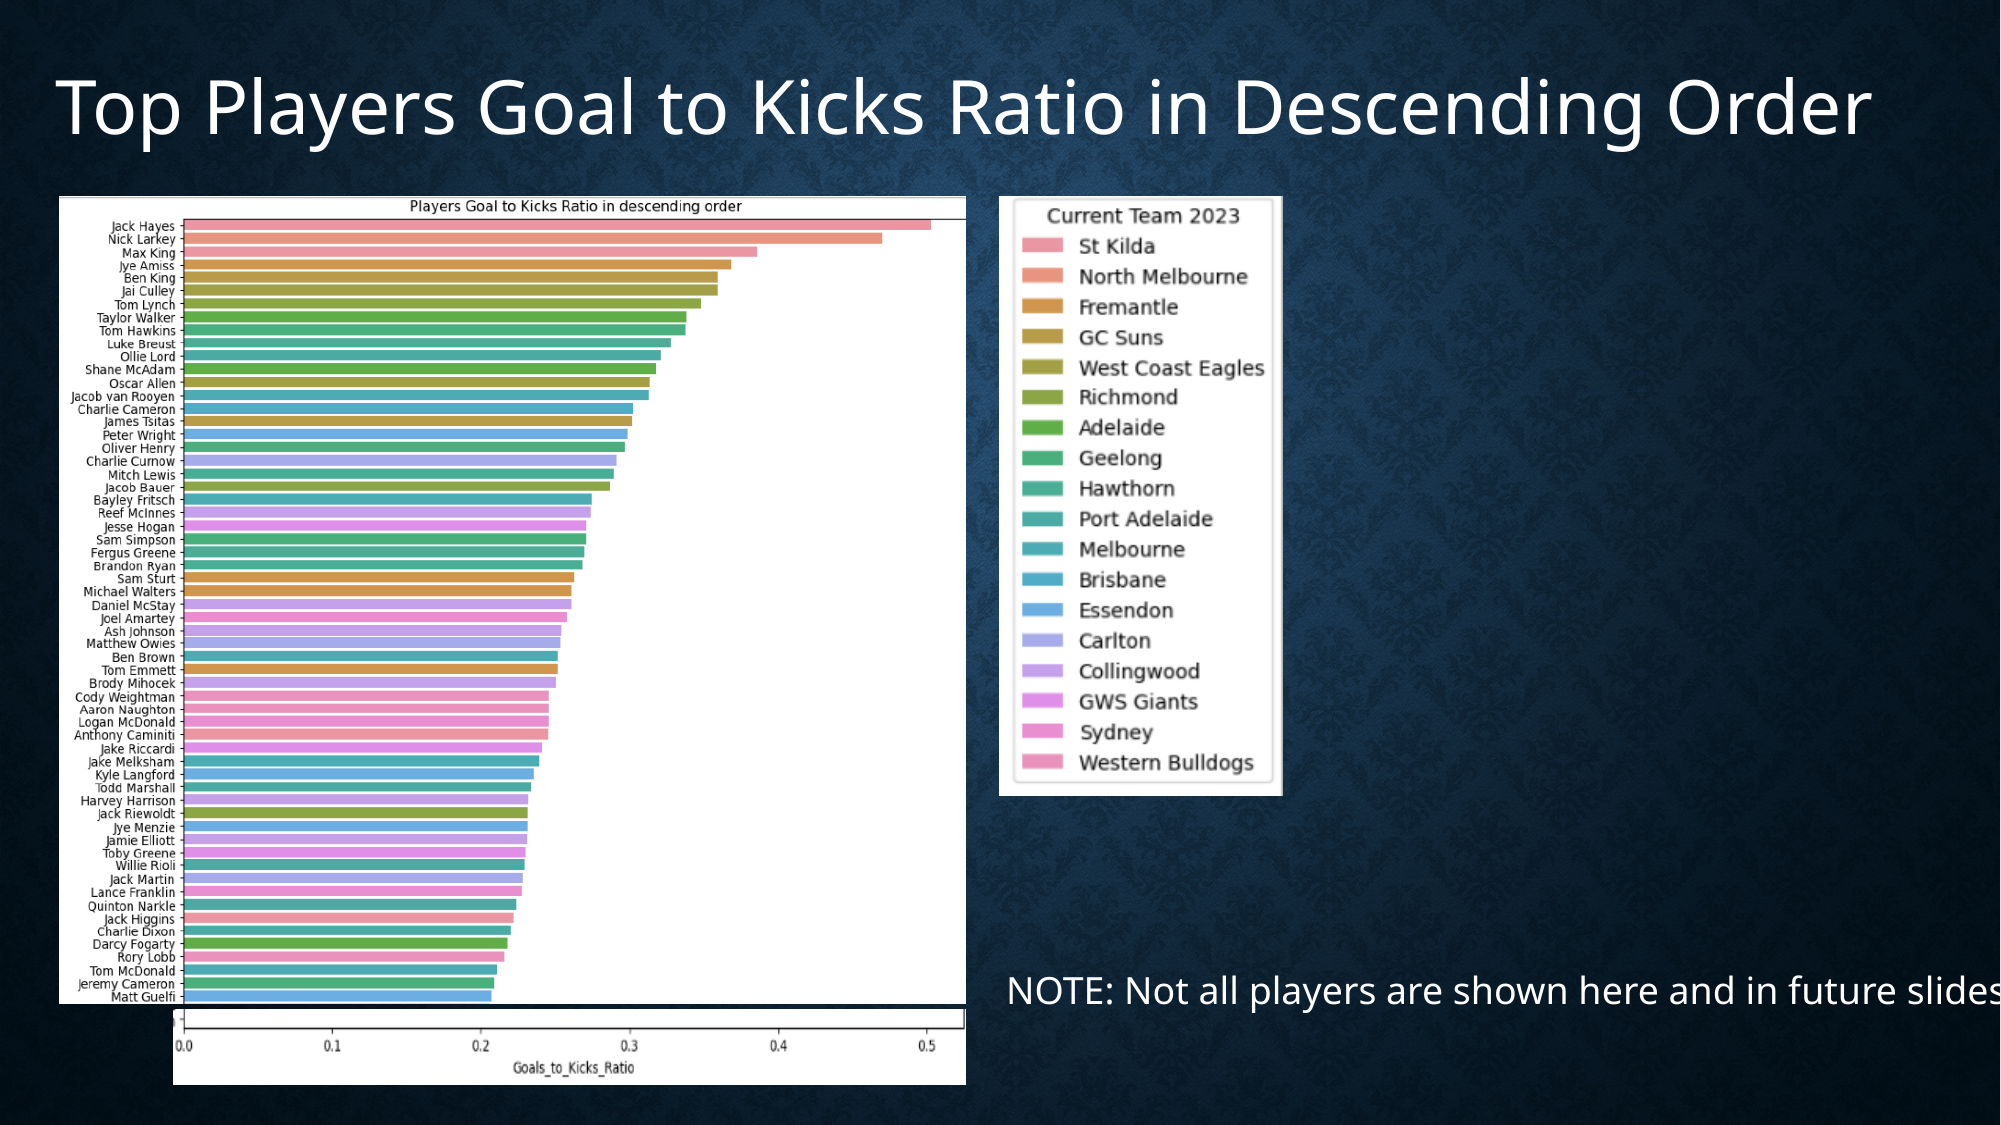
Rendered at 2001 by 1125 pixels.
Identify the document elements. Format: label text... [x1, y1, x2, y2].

picture [999, 196, 1284, 796]
picture [59, 196, 966, 1004]
text_box NOTE: Not all players are shown here and in future slides [991, 959, 2000, 1019]
text_box Top Players Goal to Kicks Ratio in Descending Order [40, 51, 1890, 157]
picture [172, 1008, 966, 1085]
